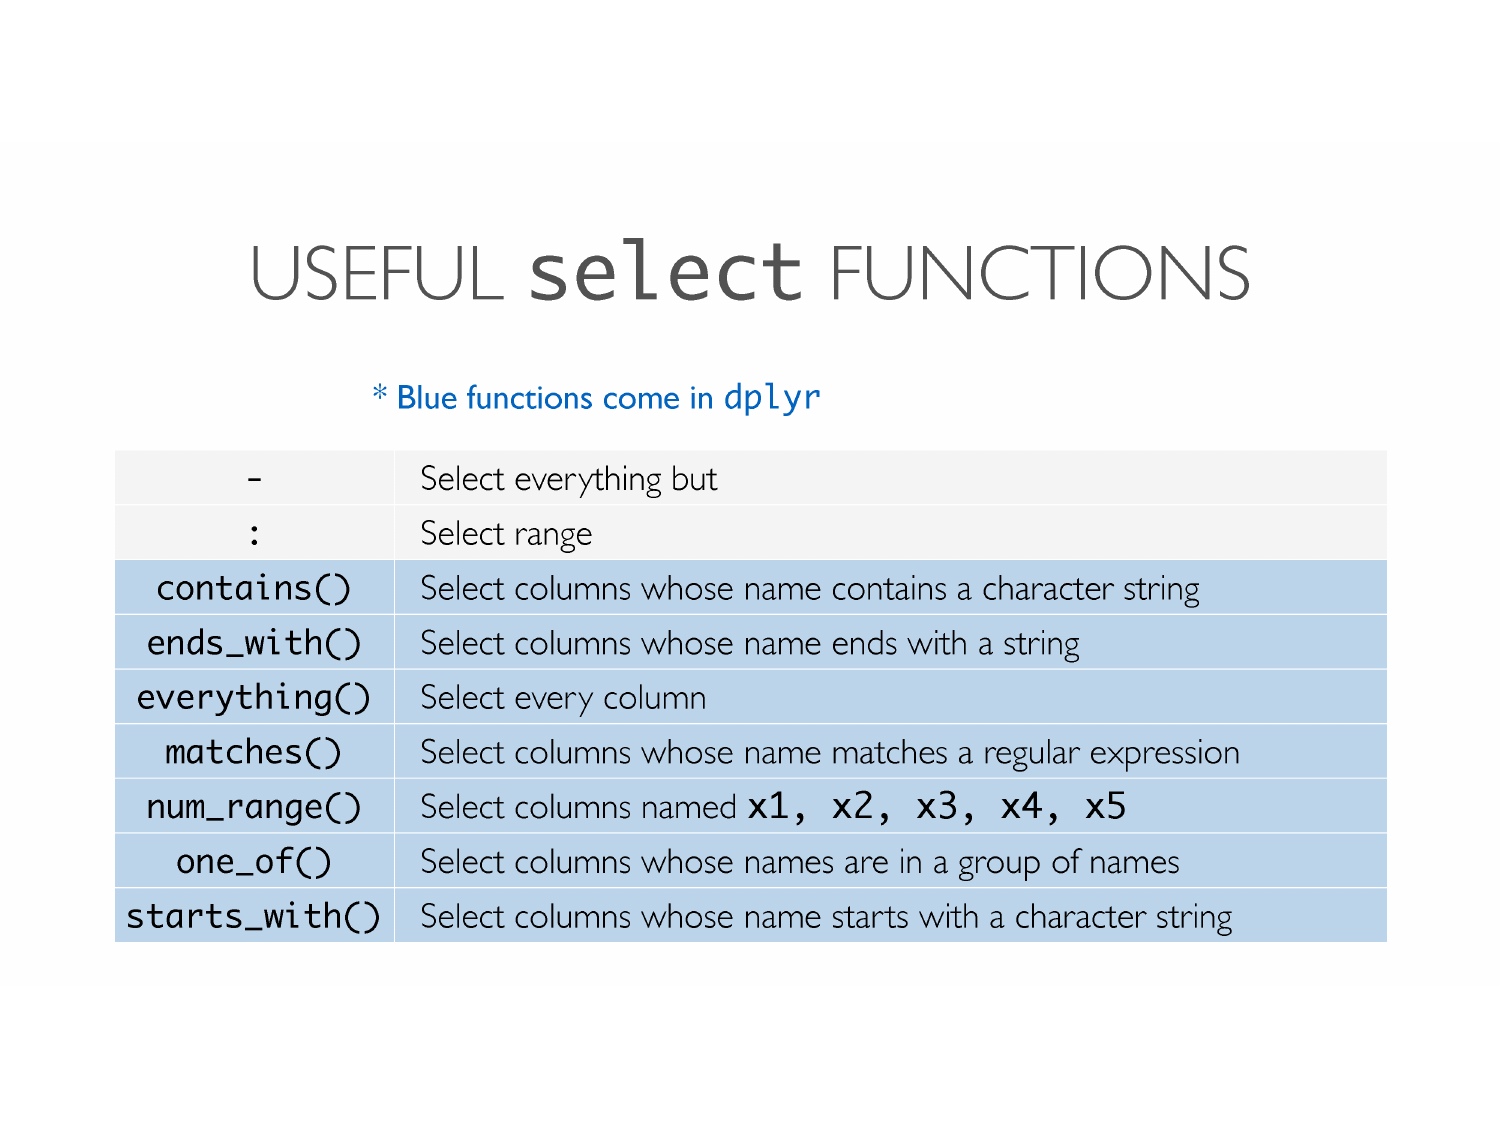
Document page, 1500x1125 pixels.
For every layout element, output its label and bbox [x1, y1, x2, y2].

picture [0, 141, 1500, 987]
